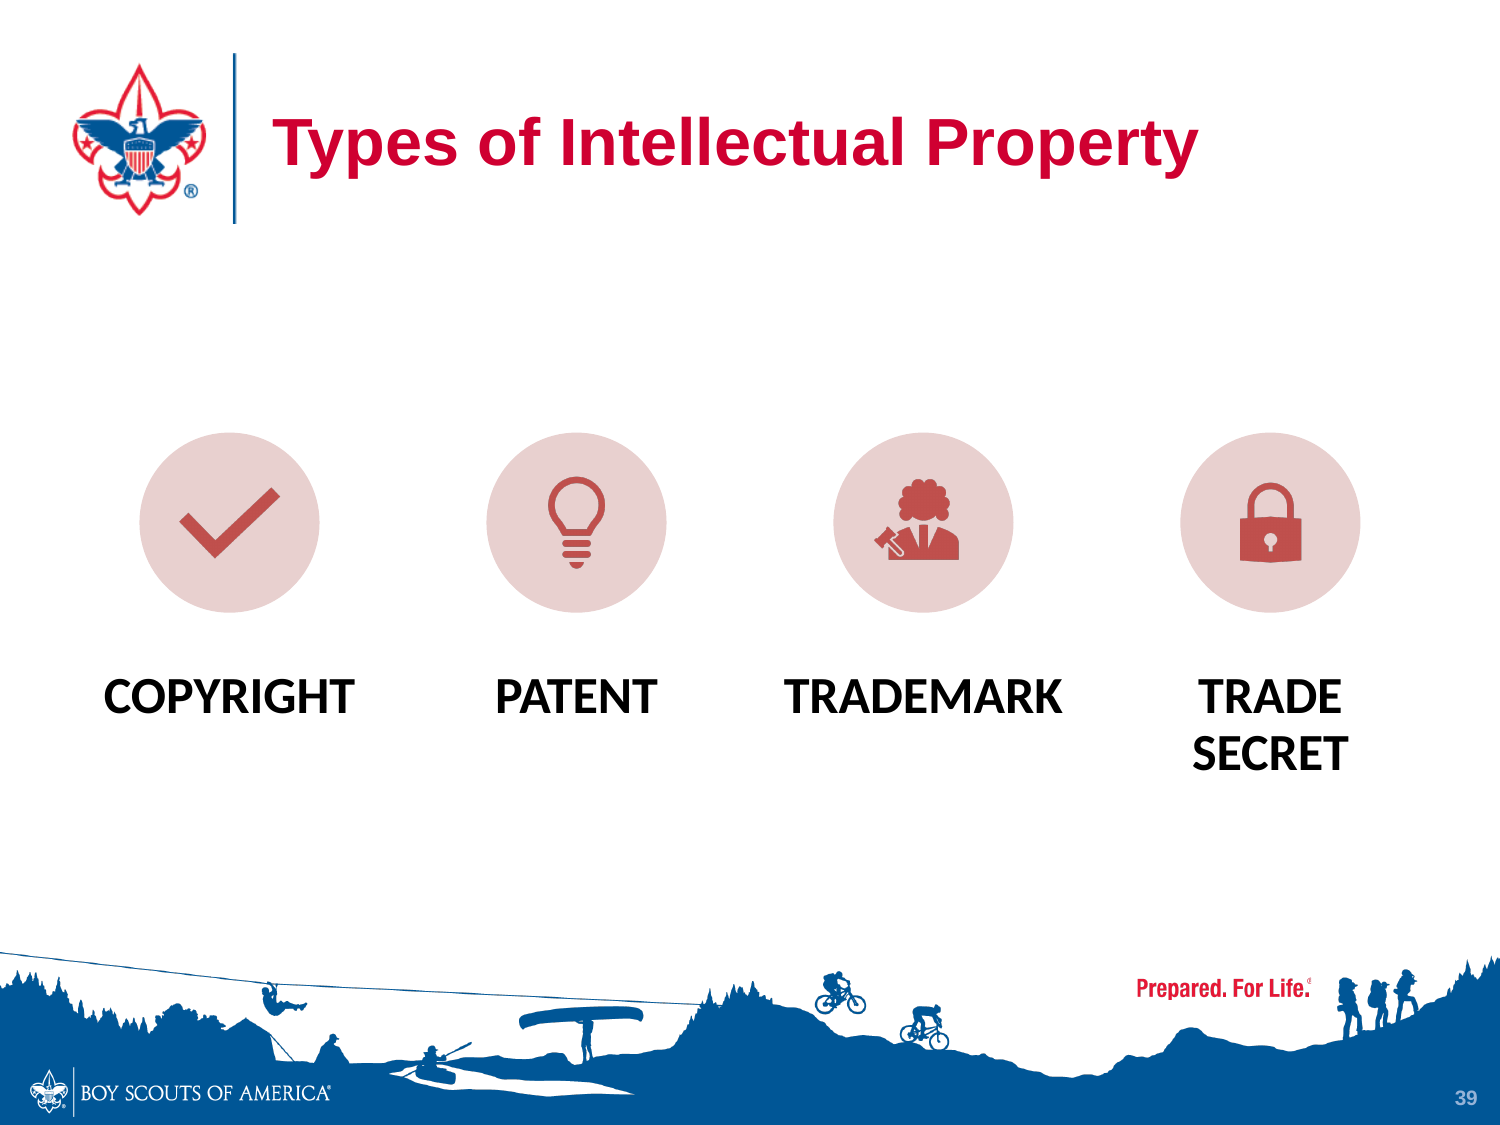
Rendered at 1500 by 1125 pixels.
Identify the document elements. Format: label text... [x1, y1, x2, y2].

picture [0, 952, 1500, 1125]
slide_number 39 [1425, 1067, 1493, 1125]
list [74, 262, 1426, 958]
picture [72, 53, 237, 224]
title Types of Intellectual Property [257, 45, 1413, 233]
